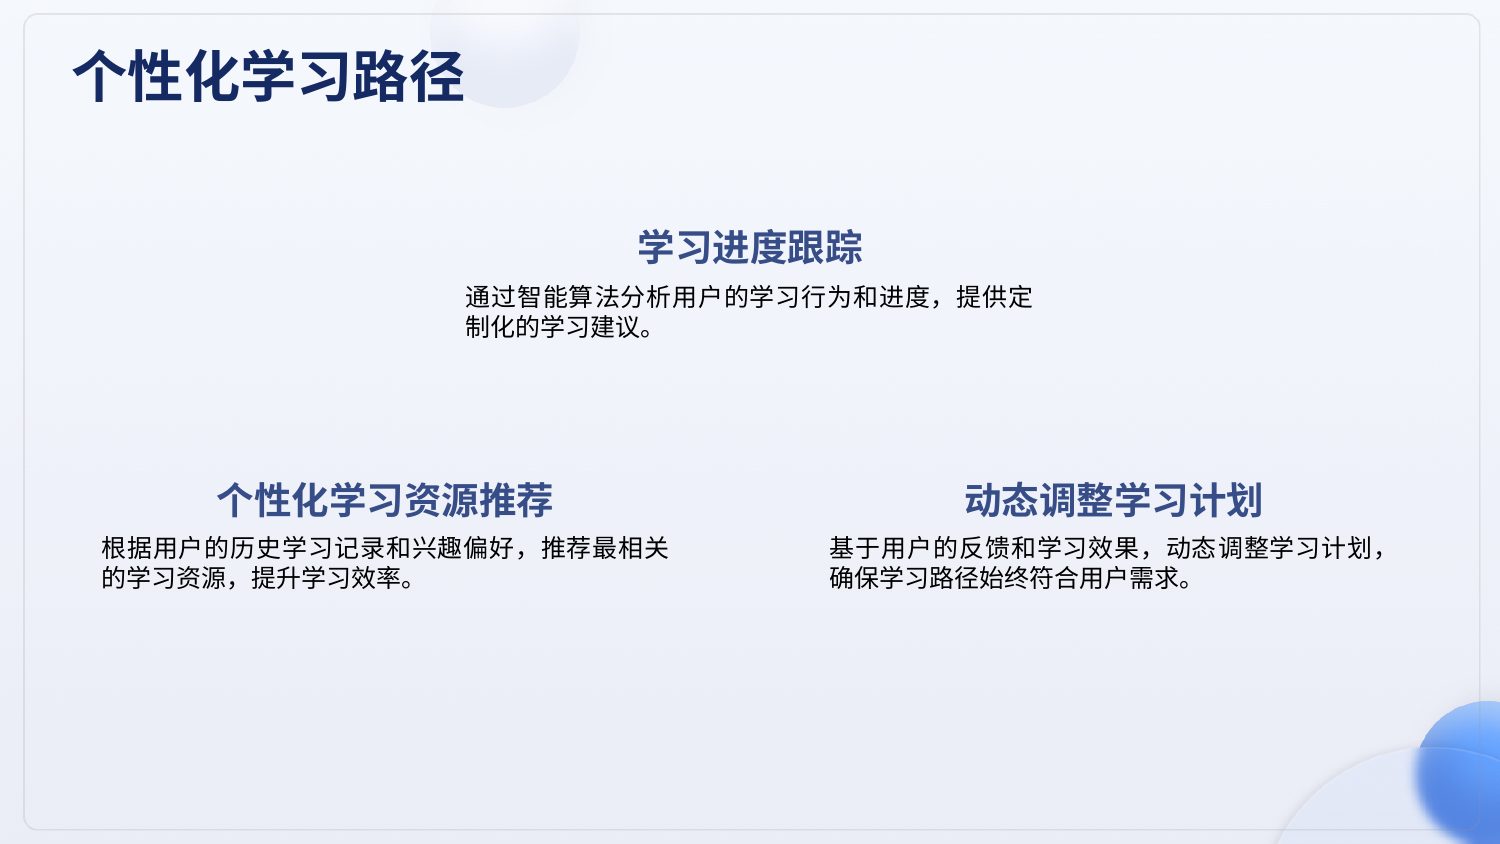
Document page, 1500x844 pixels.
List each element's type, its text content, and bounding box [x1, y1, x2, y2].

text_box 通过智能算法分析用户的学习行为和进度，提供定制化的学习建议。 [449, 266, 1050, 358]
picture [0, 0, 1500, 844]
text_box 个性化学习路径 [55, 16, 1452, 124]
text_box 个性化学习资源推荐 [85, 461, 686, 517]
text_box 学习进度跟踪 [449, 208, 1050, 266]
text_box 根据用户的历史学习记录和兴趣偏好，推荐最相关的学习资源，提升学习效率。 [85, 517, 686, 609]
text_box 基于用户的反馈和学习效果，动态调整学习计划，确保学习路径始终符合用户需求。 [814, 517, 1415, 609]
text_box 动态调整学习计划 [814, 461, 1415, 517]
